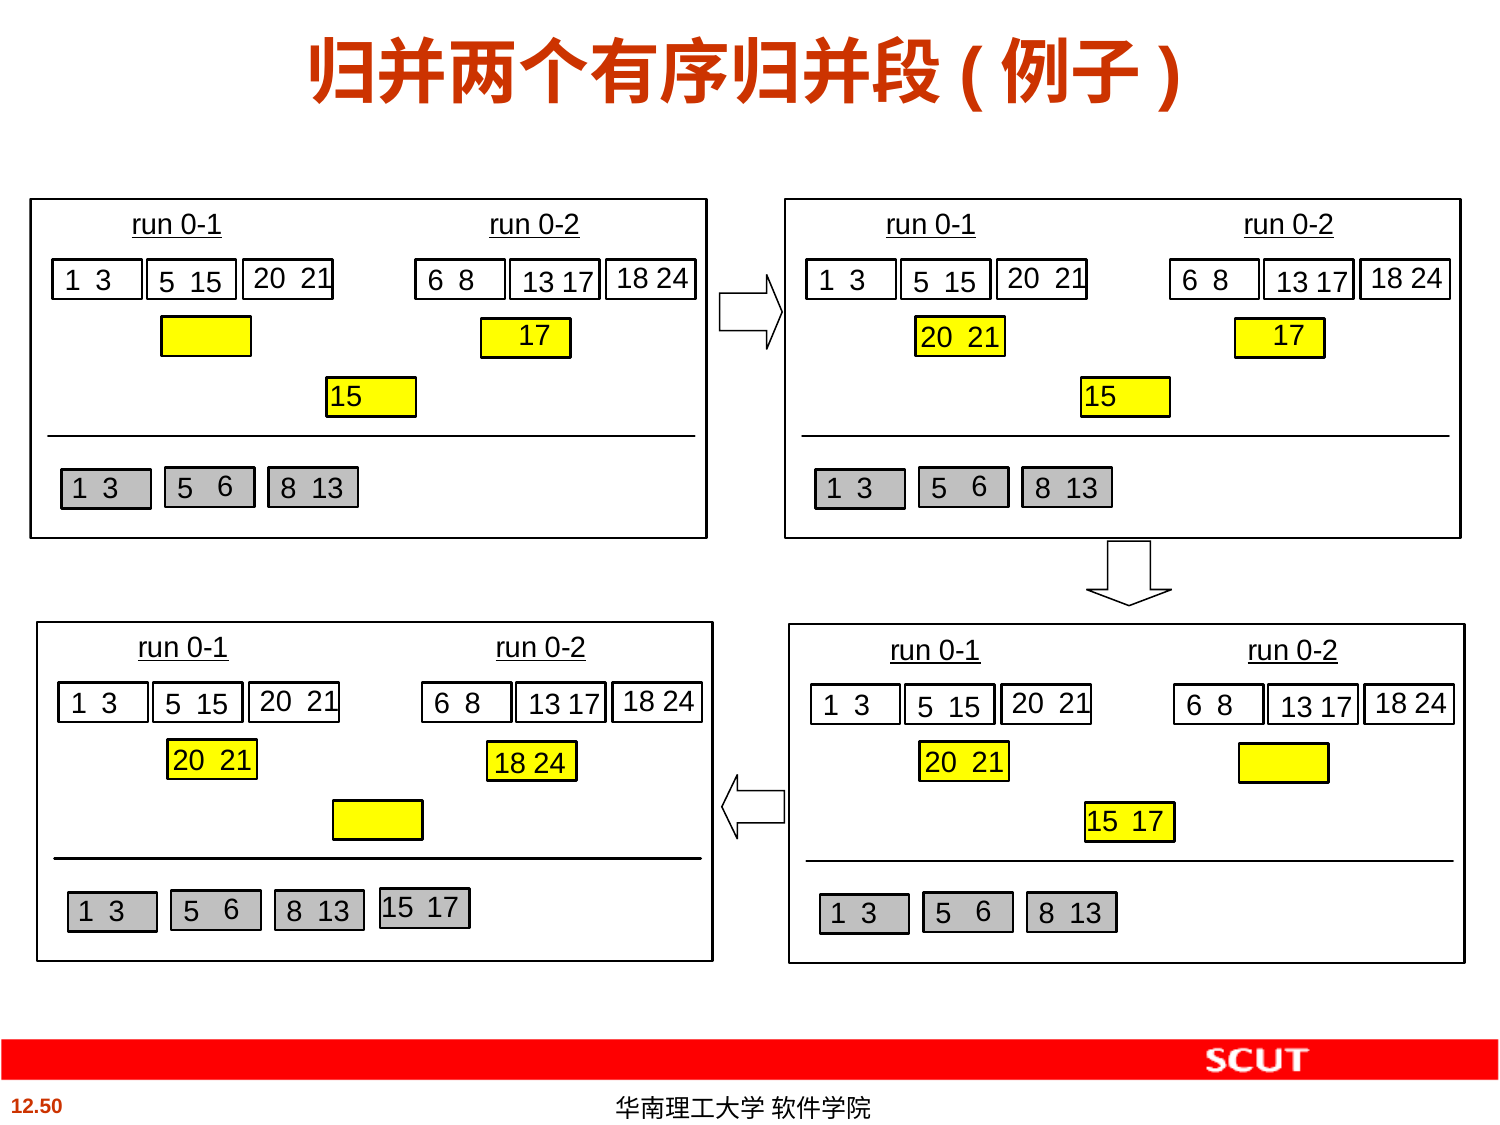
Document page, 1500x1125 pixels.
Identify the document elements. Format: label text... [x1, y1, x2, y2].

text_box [35, 620, 785, 963]
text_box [729, 197, 1483, 540]
title 归并两个有序归并段(例子) [37, 18, 1452, 120]
picture [0, 1038, 1500, 1083]
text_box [787, 540, 1487, 965]
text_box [29, 197, 729, 540]
